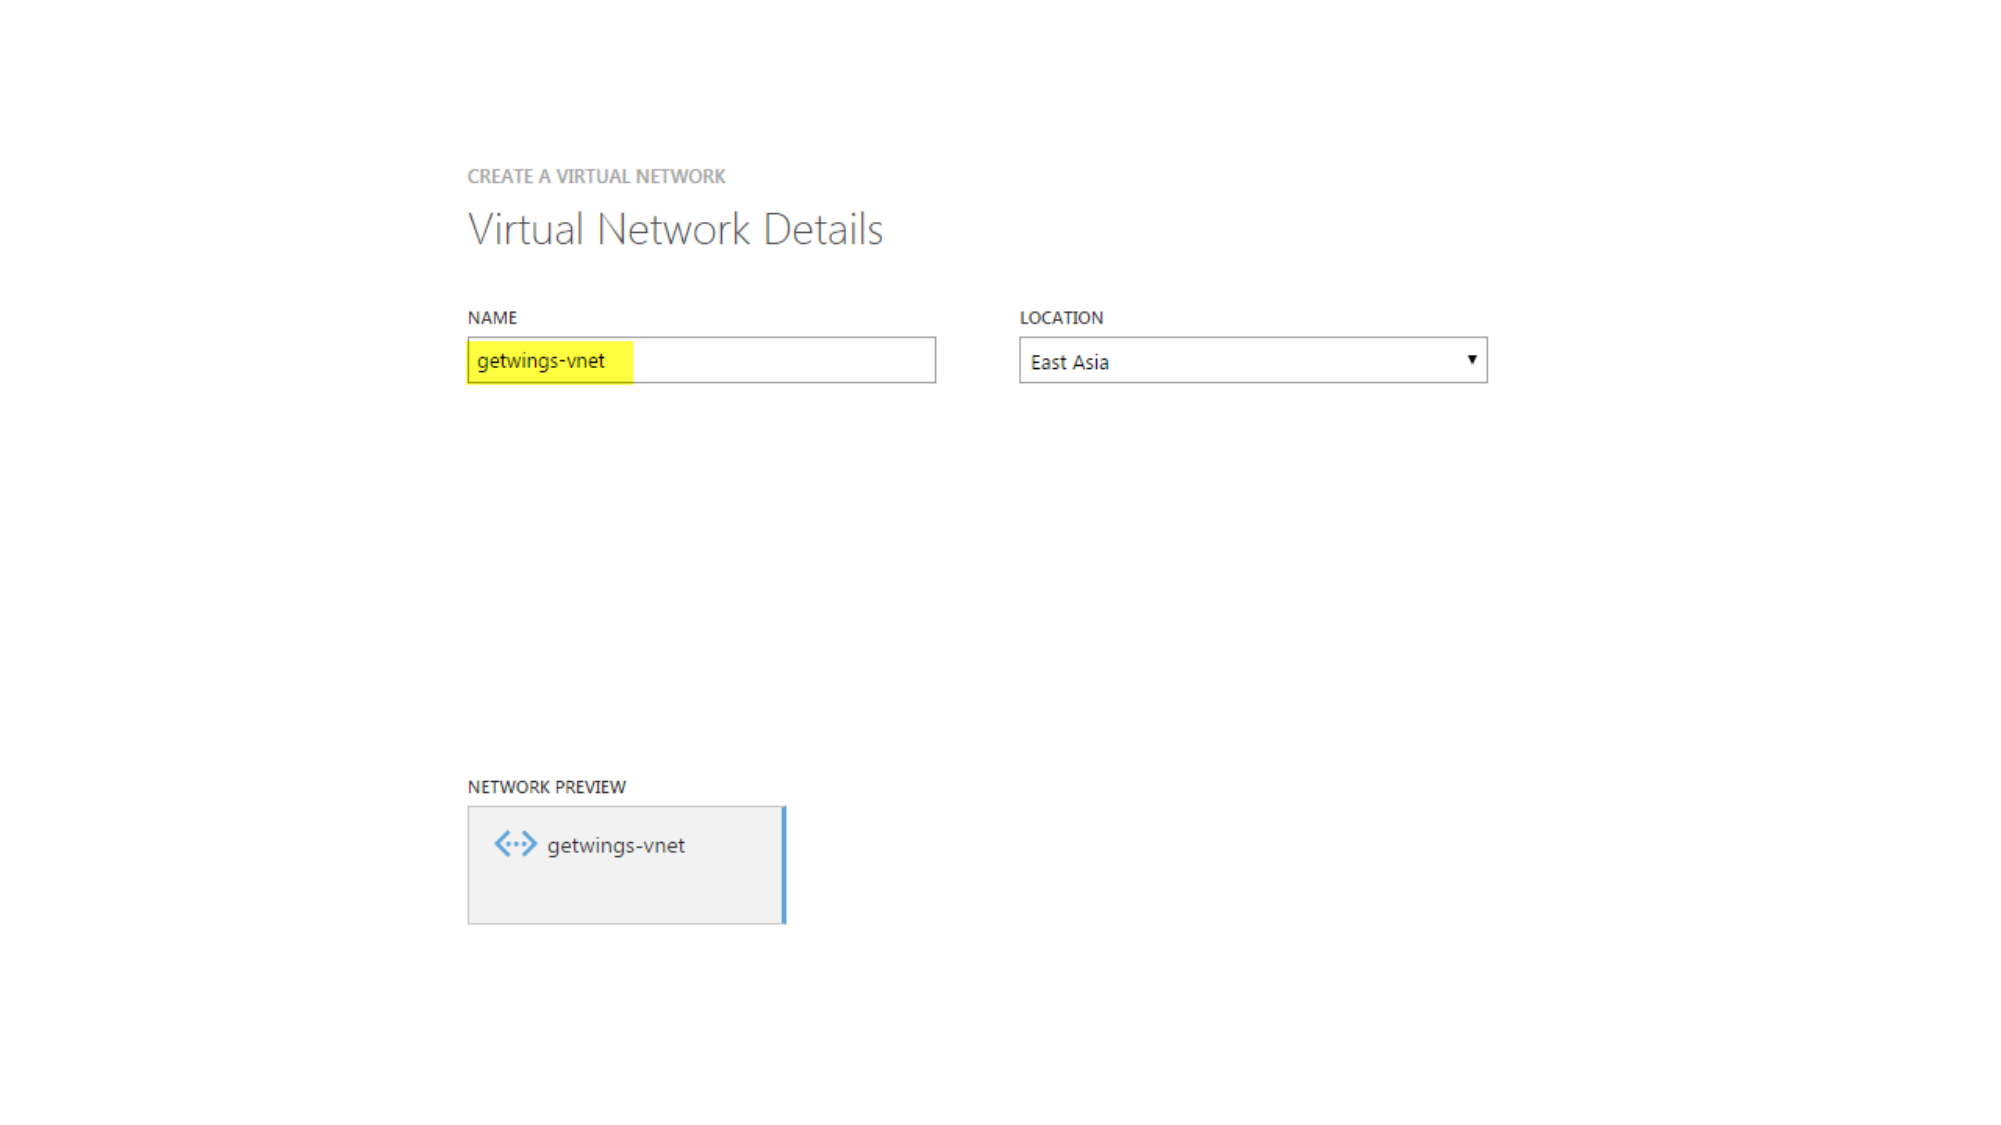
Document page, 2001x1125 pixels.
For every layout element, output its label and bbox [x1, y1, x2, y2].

picture [420, 124, 1580, 1001]
